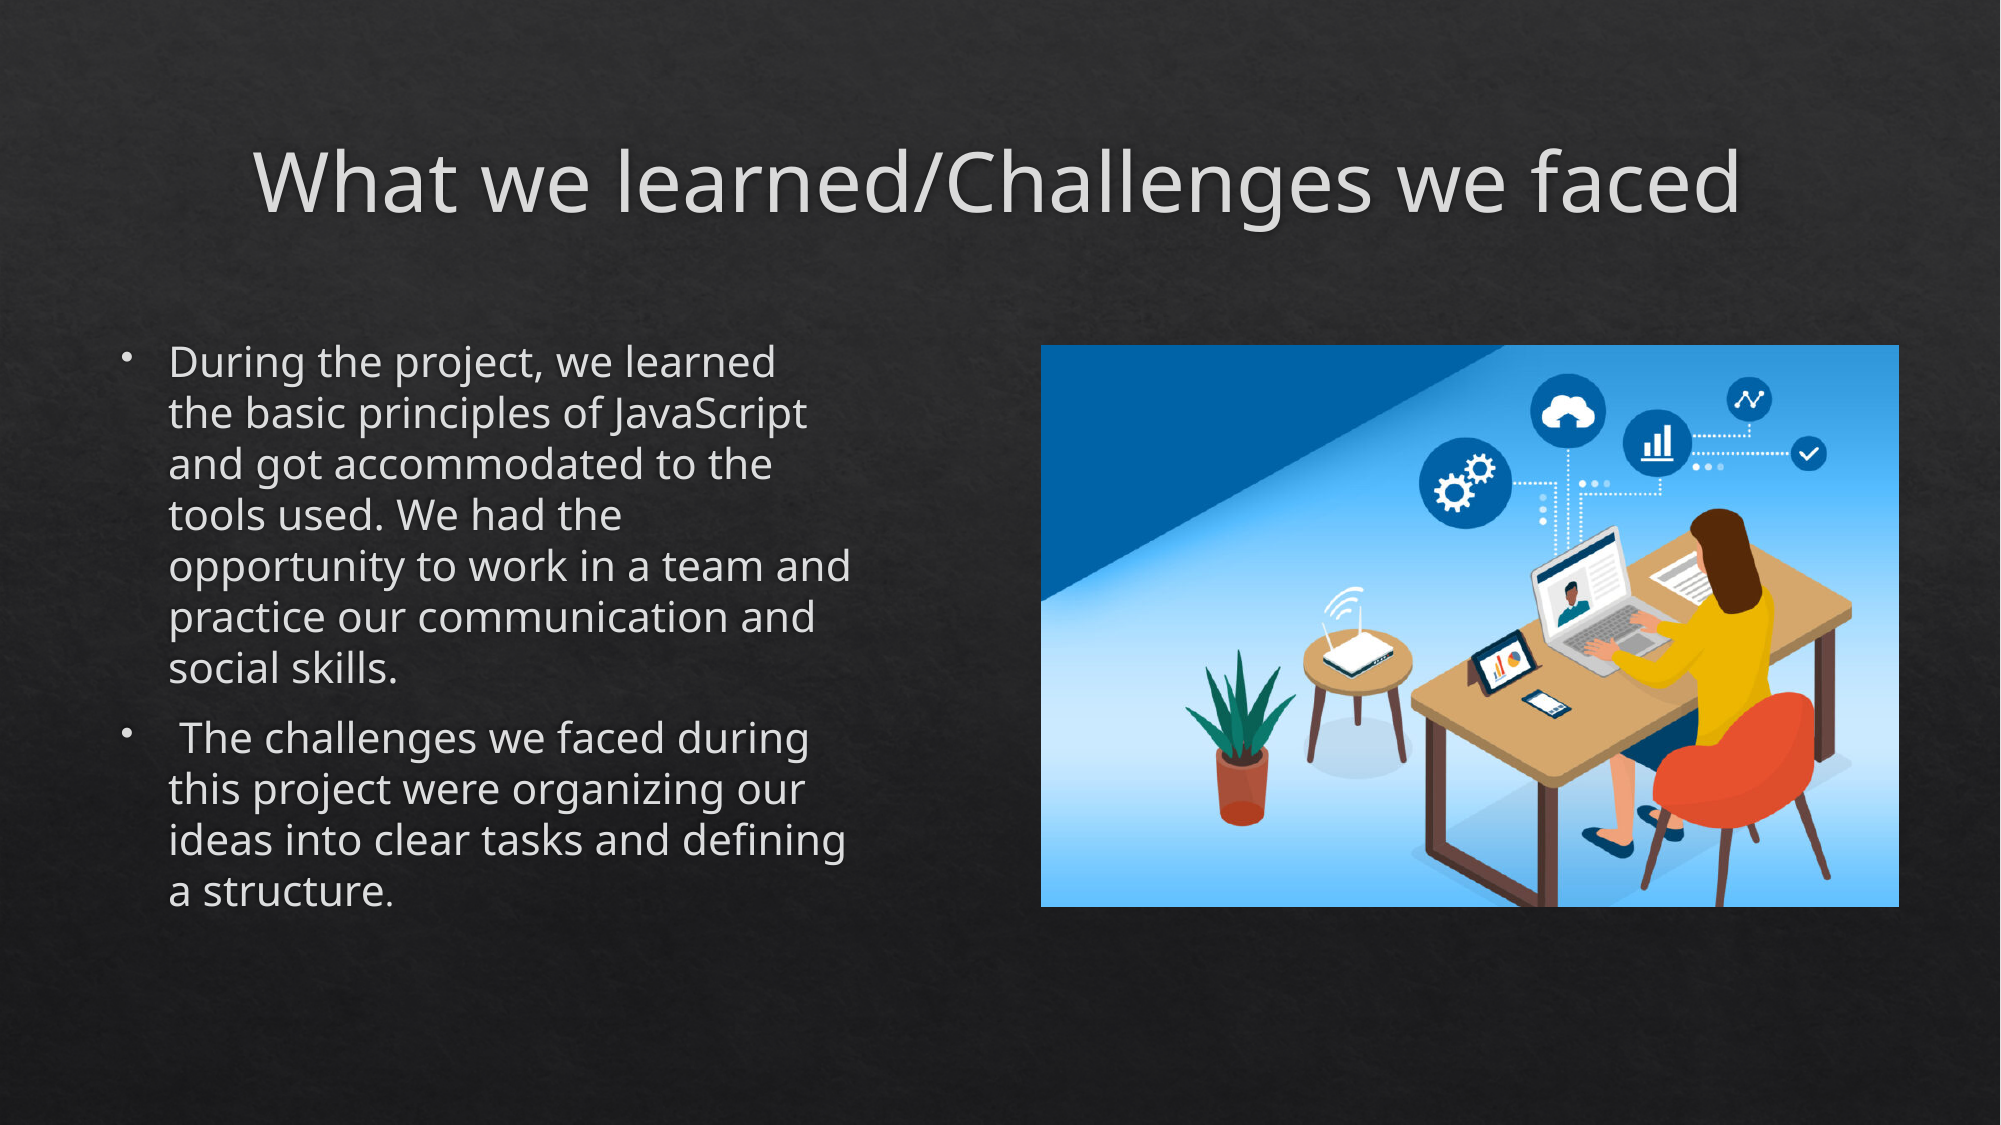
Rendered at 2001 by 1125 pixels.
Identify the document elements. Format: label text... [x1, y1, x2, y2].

list During the project, we learned the basic principles of JavaScript and got accommodated to the tools used. We had the opportunity to work in a team and practice our communication and social skills. The challenges we faced during this project were organizing our ideas into clear tasks and defining a structure. [101, 327, 868, 924]
picture [1040, 344, 1899, 907]
title What we learned/Challenges we faced [149, 99, 1849, 260]
